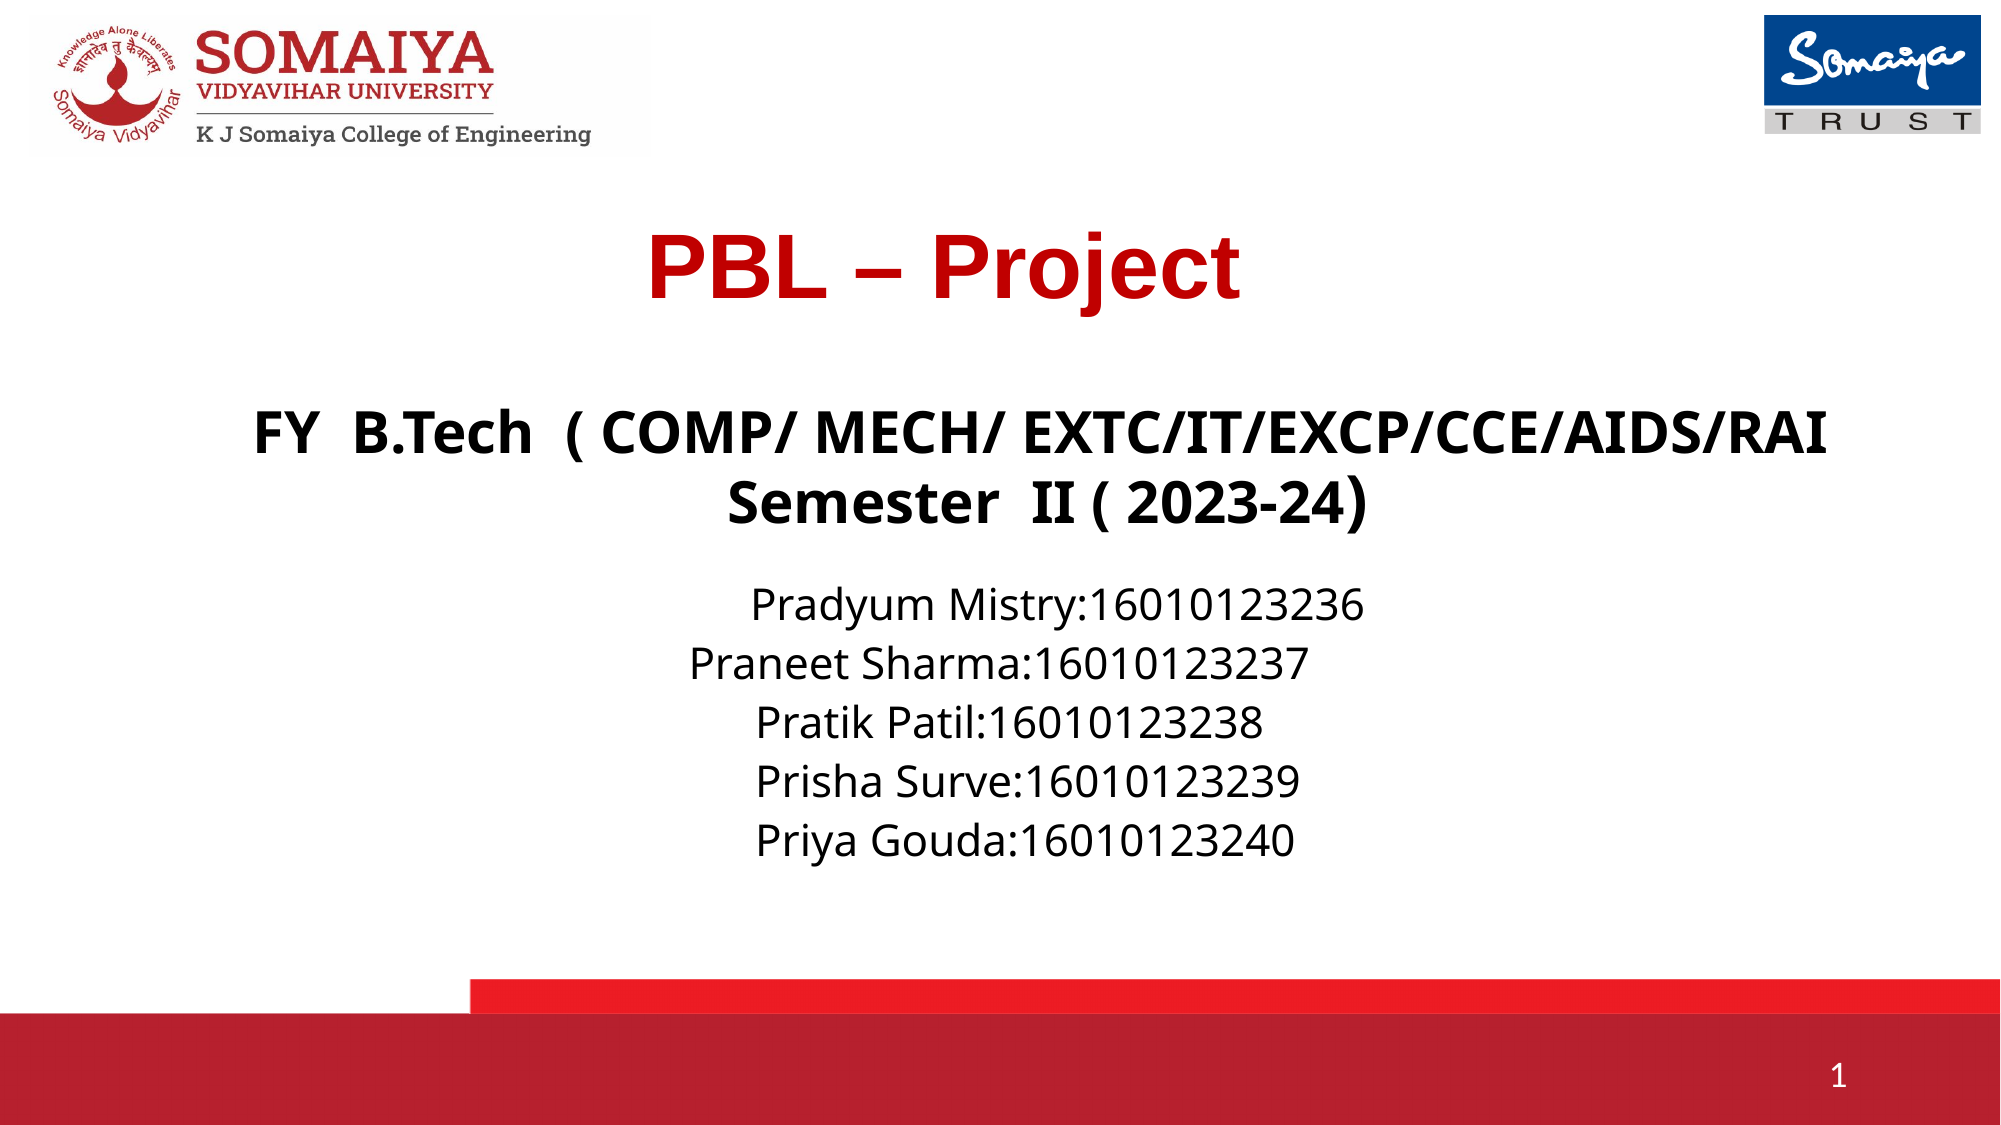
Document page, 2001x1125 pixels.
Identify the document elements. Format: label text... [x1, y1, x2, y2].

text_box Pradyum Mistry:16010123236 Praneet Sharma:16010123237 Pratik Patil:16010123238 Prisha Surve:16010123239 Priya Gouda:16010123240 [268, 574, 1732, 941]
slide_number ‹#› [1412, 1042, 1863, 1103]
picture [0, 980, 2000, 1125]
title PBL – Project [319, 149, 1595, 327]
subtitle FY B.Tech ( COMP/ MECH/ EXTC/IT/EXCP/CCE/AIDS/RAI Semester II ( 2023-24) [182, 395, 1914, 690]
picture [1764, 15, 1981, 134]
picture [29, 15, 651, 157]
